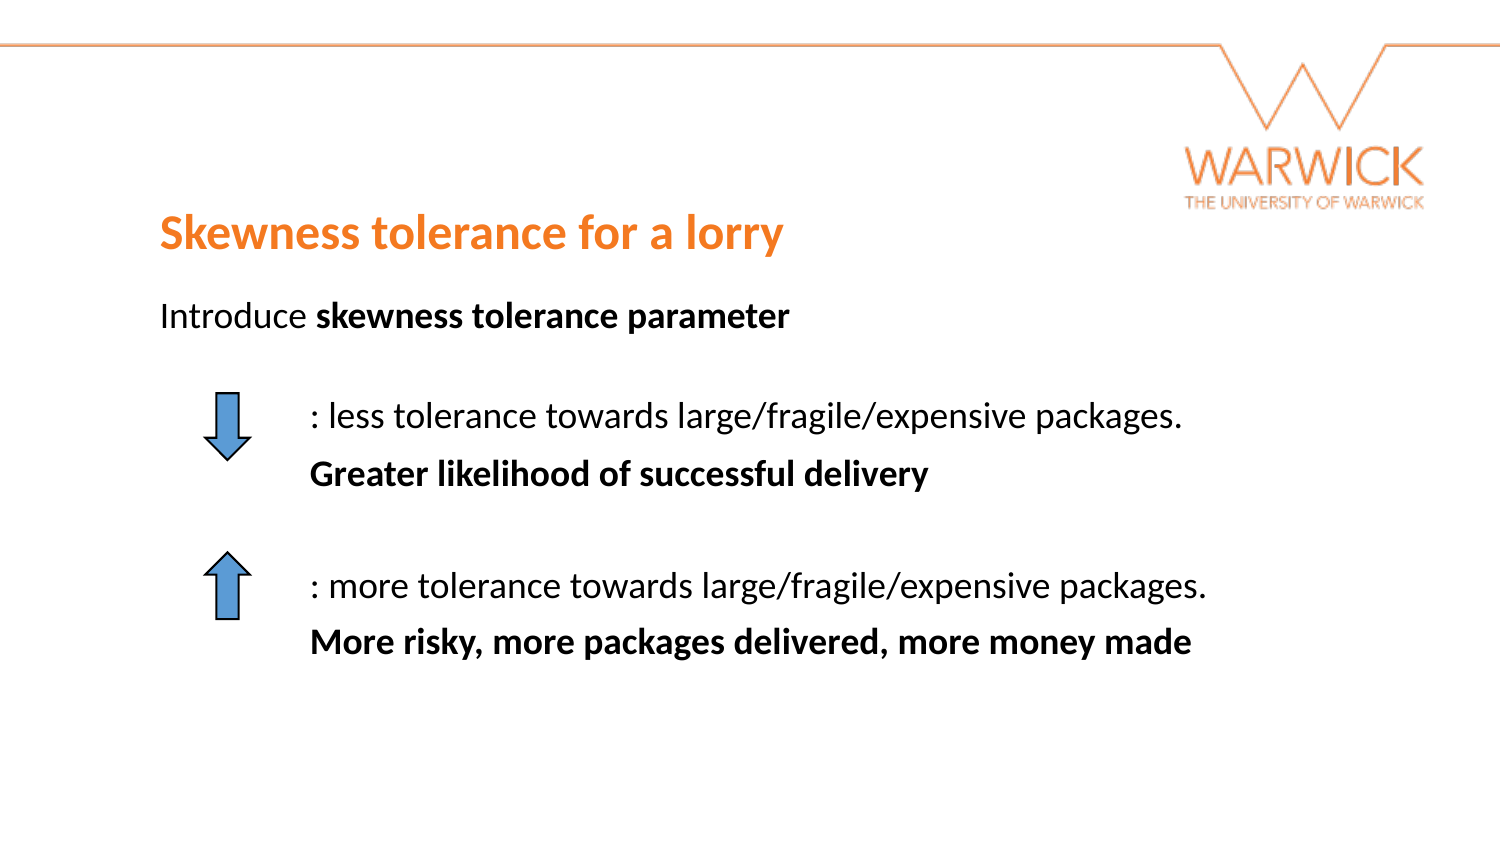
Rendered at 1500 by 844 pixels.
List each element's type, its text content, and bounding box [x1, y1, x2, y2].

list Skewness tolerance for a lorry [145, 199, 1239, 262]
text_box [202, 392, 253, 462]
text_box [202, 550, 253, 621]
